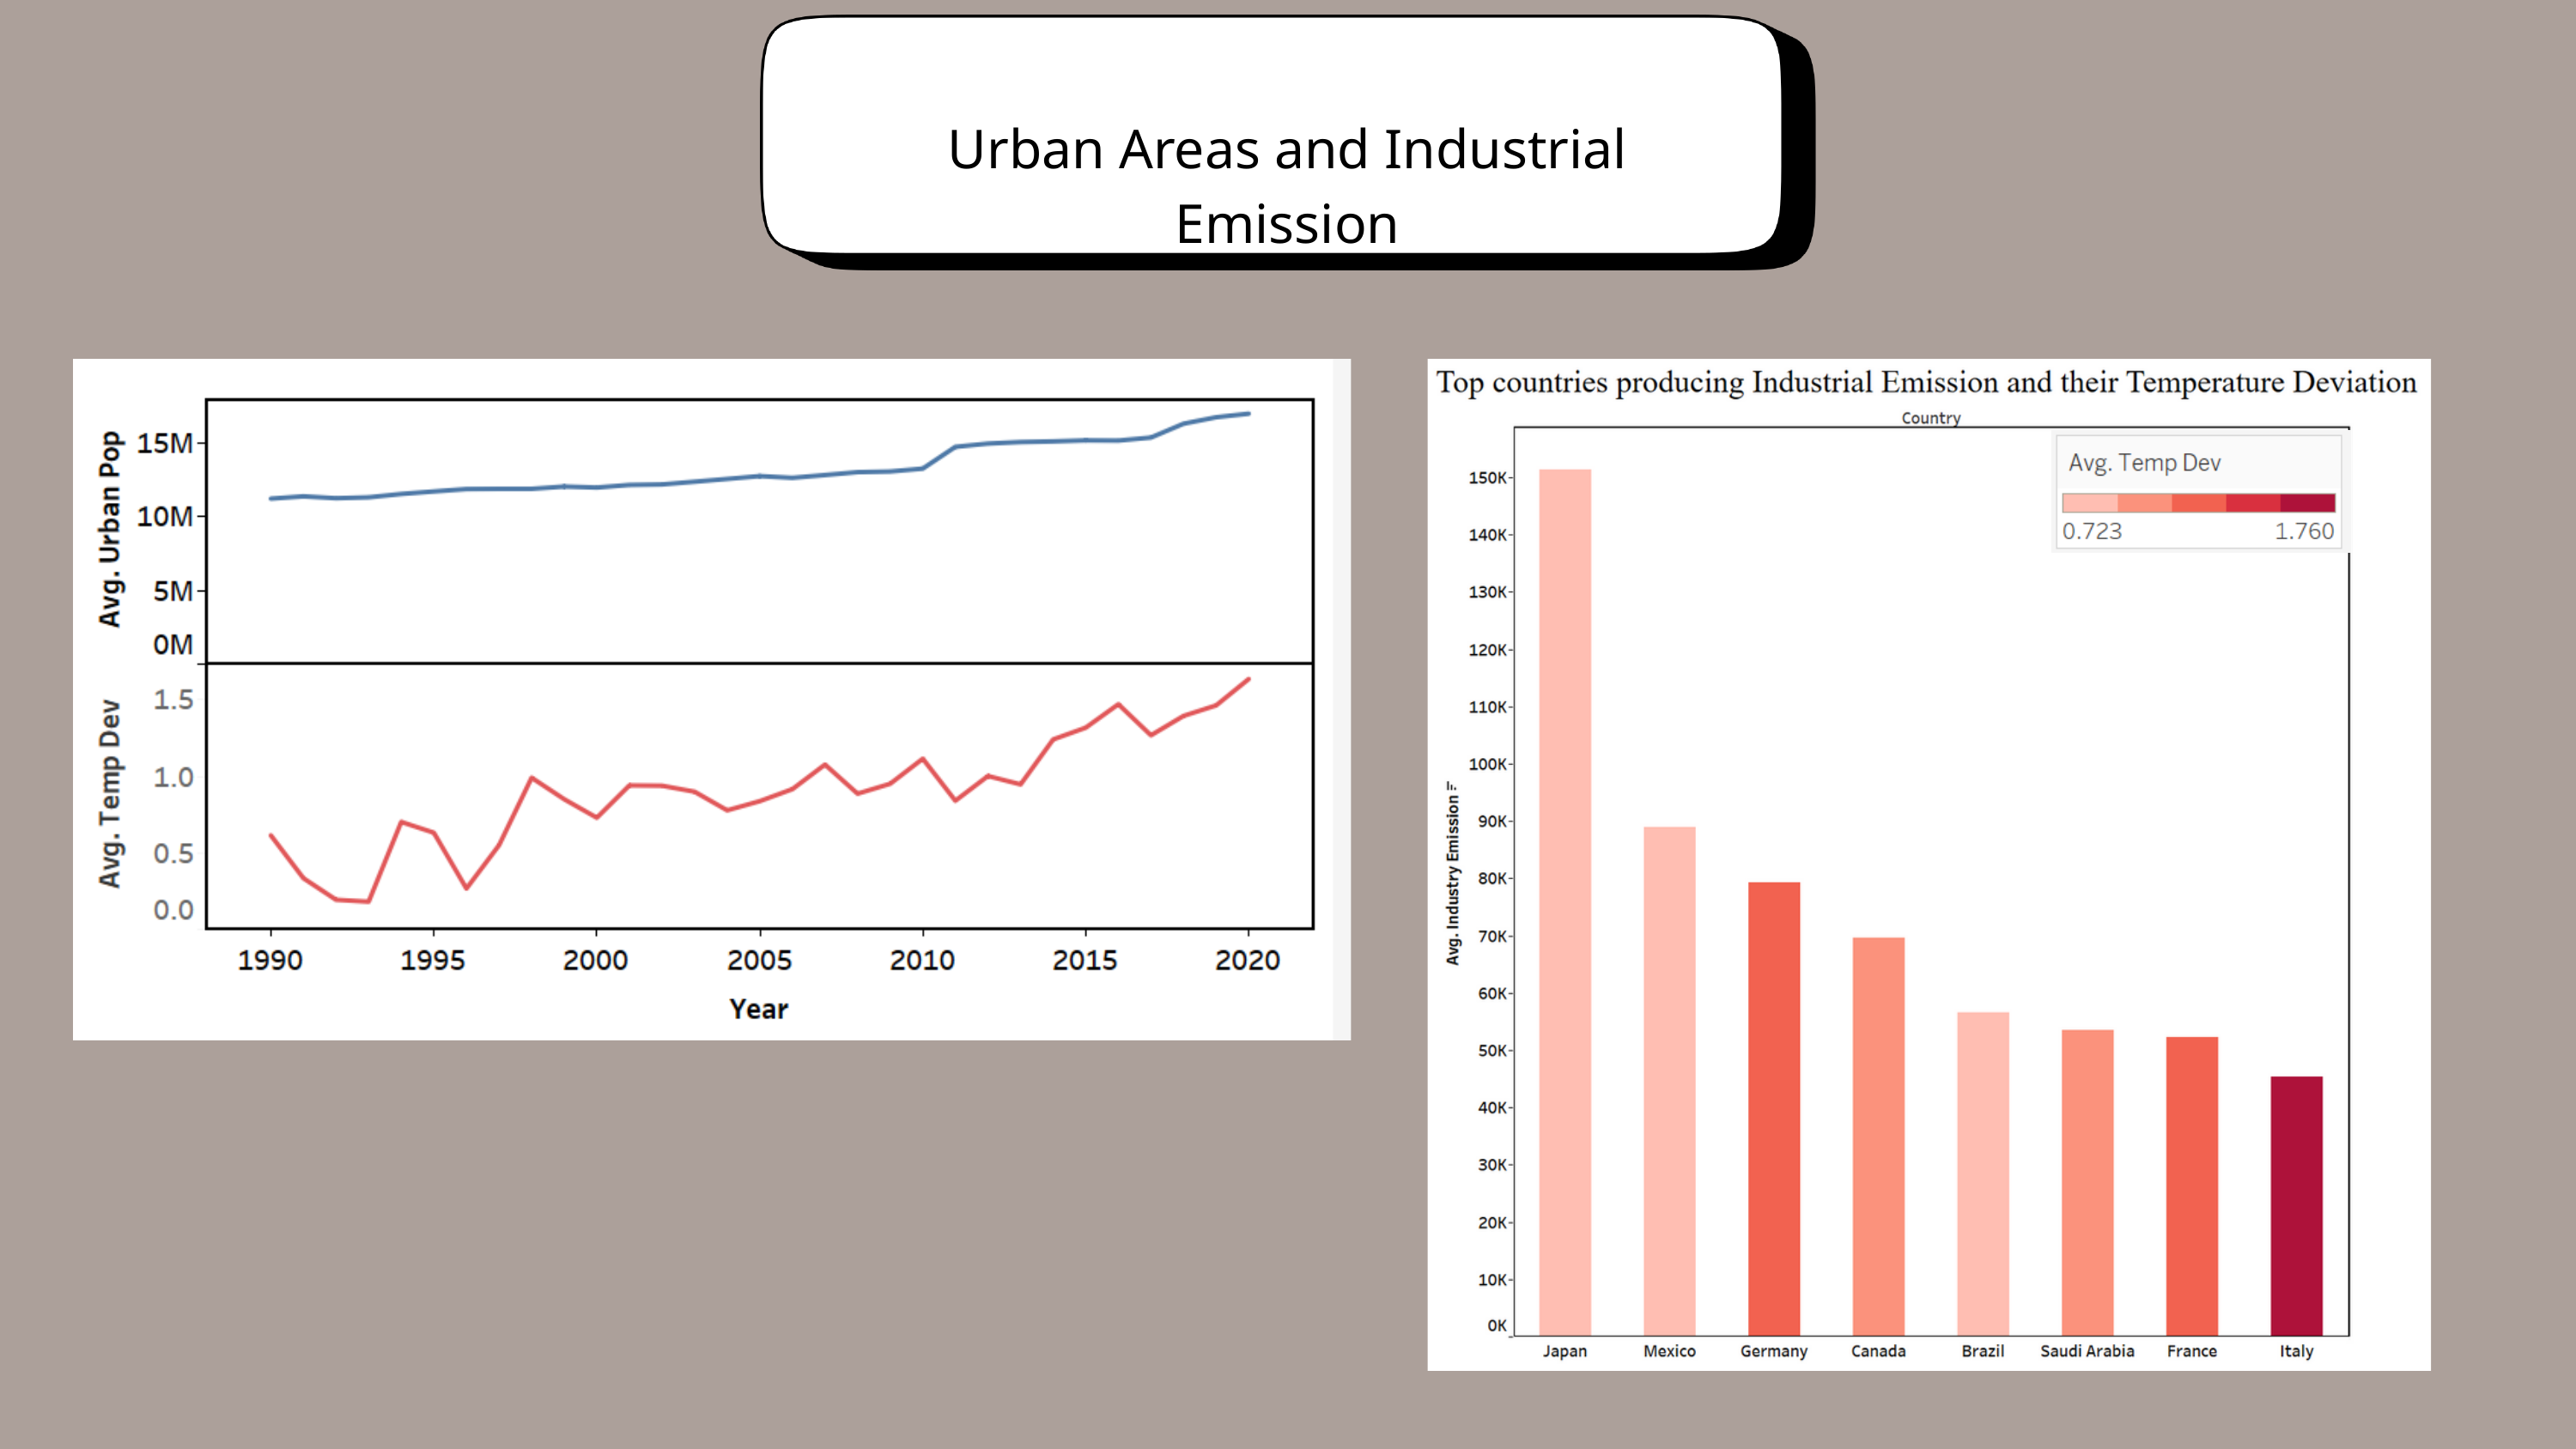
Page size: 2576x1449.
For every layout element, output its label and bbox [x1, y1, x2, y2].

text_box [73, 359, 1352, 1040]
text_box [759, 15, 1817, 270]
text_box [1427, 359, 2432, 1371]
text_box [2051, 430, 2351, 553]
